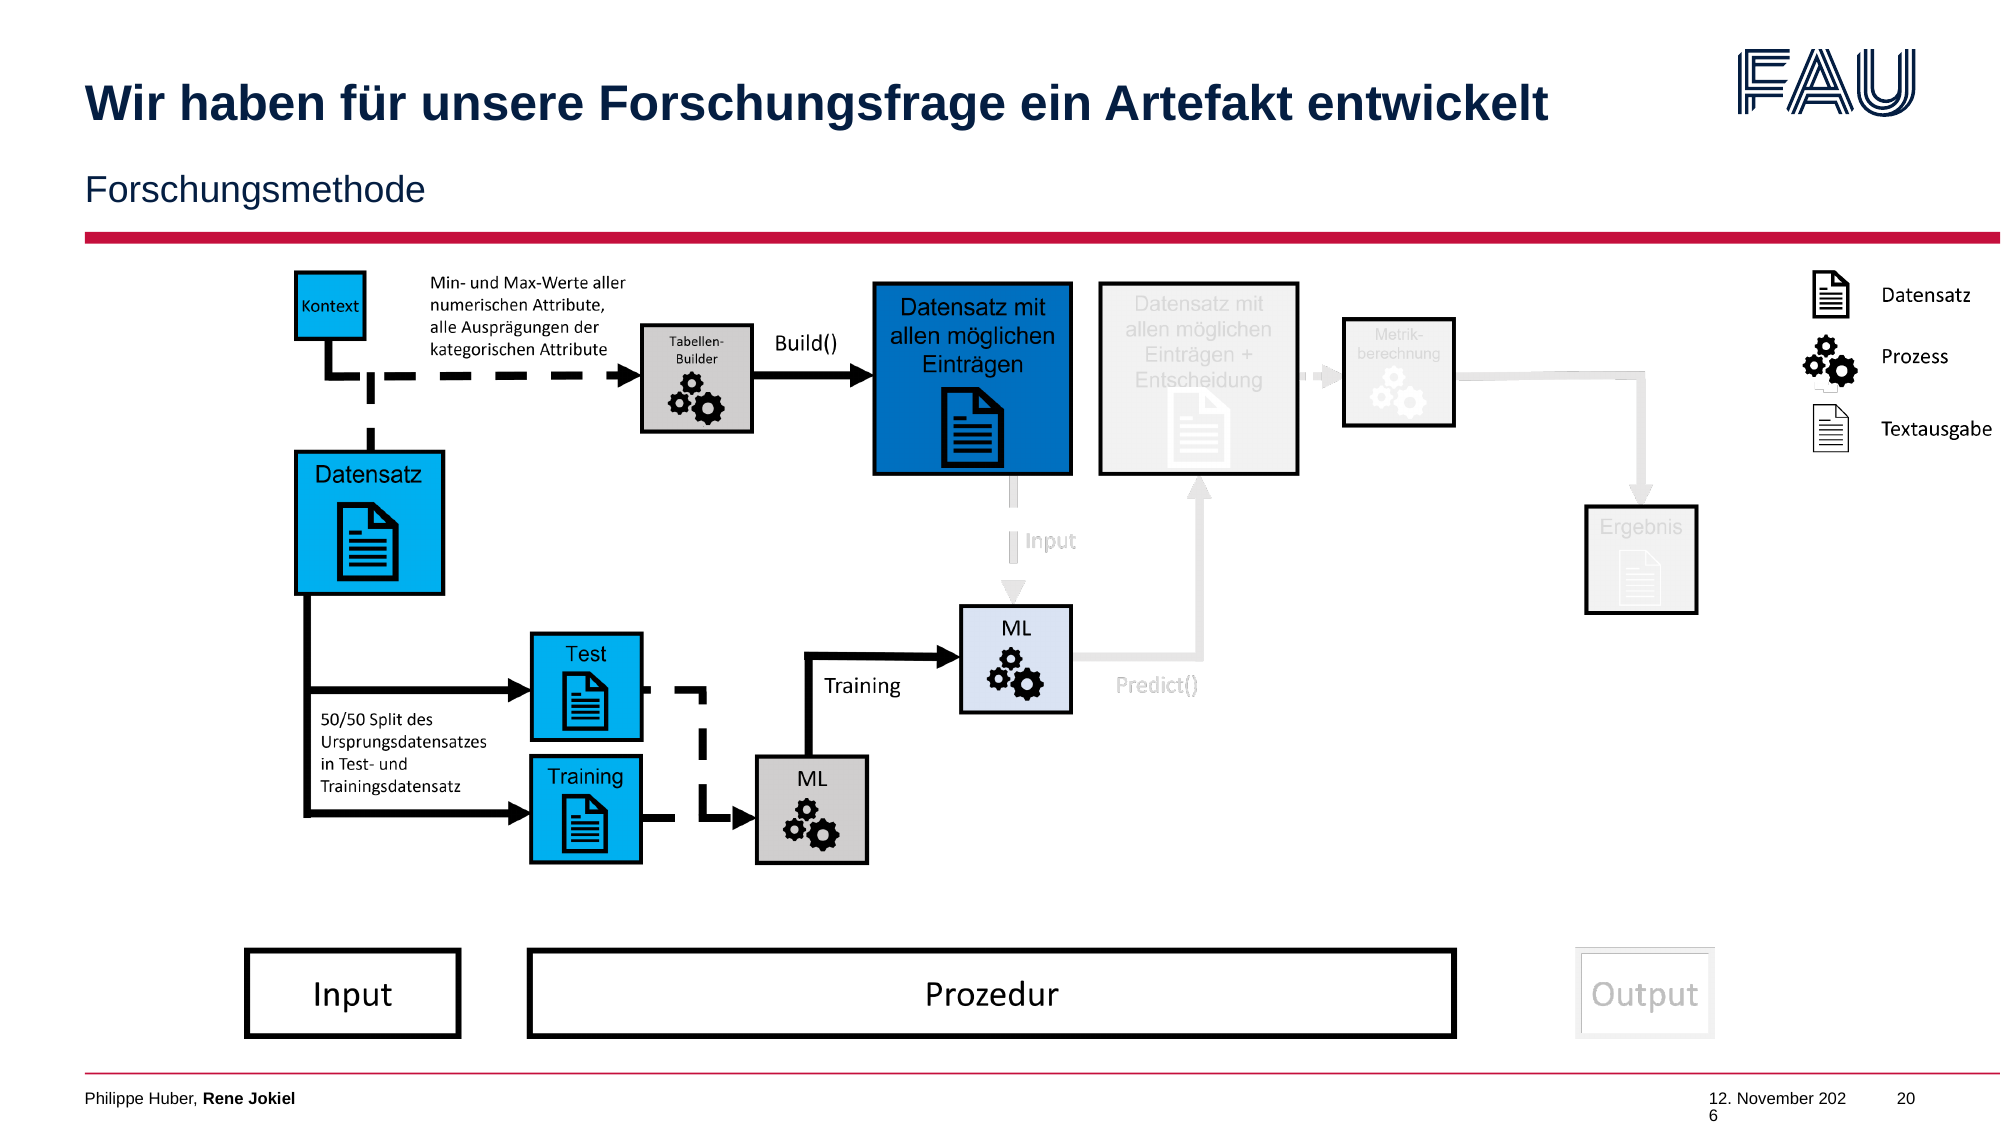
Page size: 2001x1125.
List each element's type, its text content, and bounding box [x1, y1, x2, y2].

title Wir haben für unsere Forschungsfrage ein Artefakt entwickelt [85, 49, 1656, 159]
picture [1802, 265, 1997, 457]
footer Philippe Huber, Rene Jokiel [84, 1088, 1656, 1109]
slide_number 20 [1883, 1088, 1916, 1109]
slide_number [1708, 1088, 1849, 1109]
picture [244, 265, 1721, 1039]
list Forschungsmethode [85, 161, 1656, 209]
